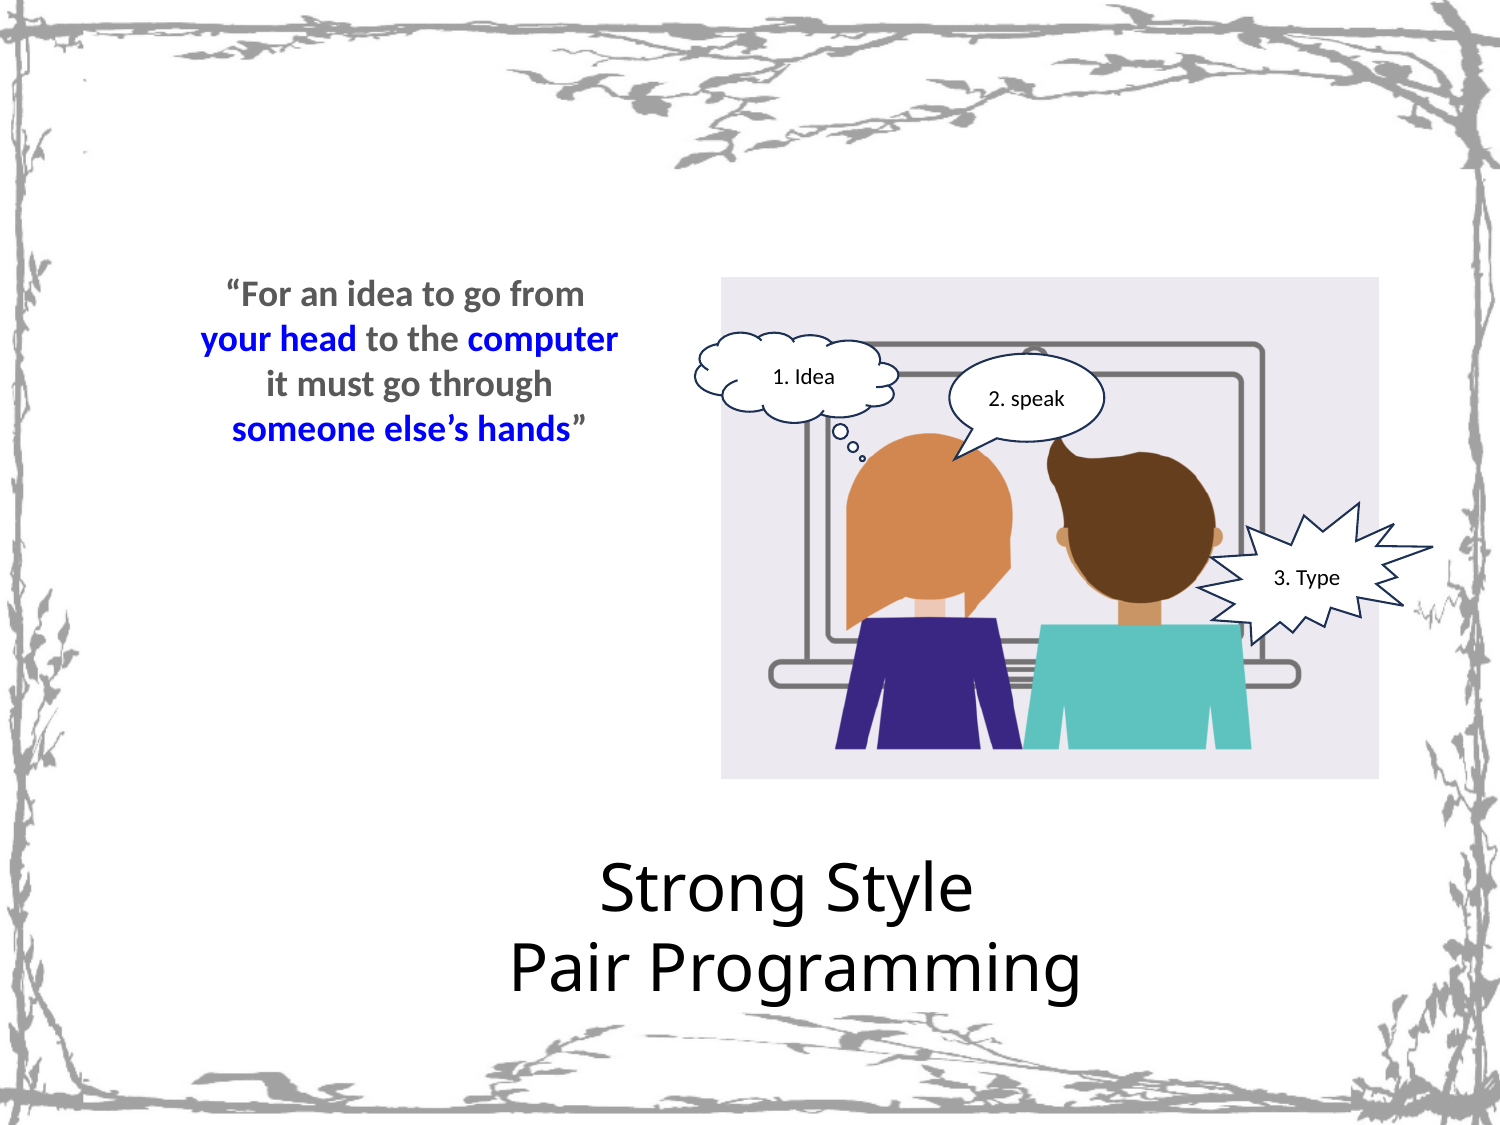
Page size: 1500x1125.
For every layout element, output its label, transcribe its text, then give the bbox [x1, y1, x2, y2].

picture [721, 277, 1379, 779]
text_box Strong Style Pair Programming [354, 837, 1239, 1013]
text_box 1. Idea [693, 337, 721, 397]
text_box 3. Type [1379, 522, 1434, 607]
text_box “For an idea to go from your head to the computer it must go through someone else’s hands” [0, 262, 852, 457]
